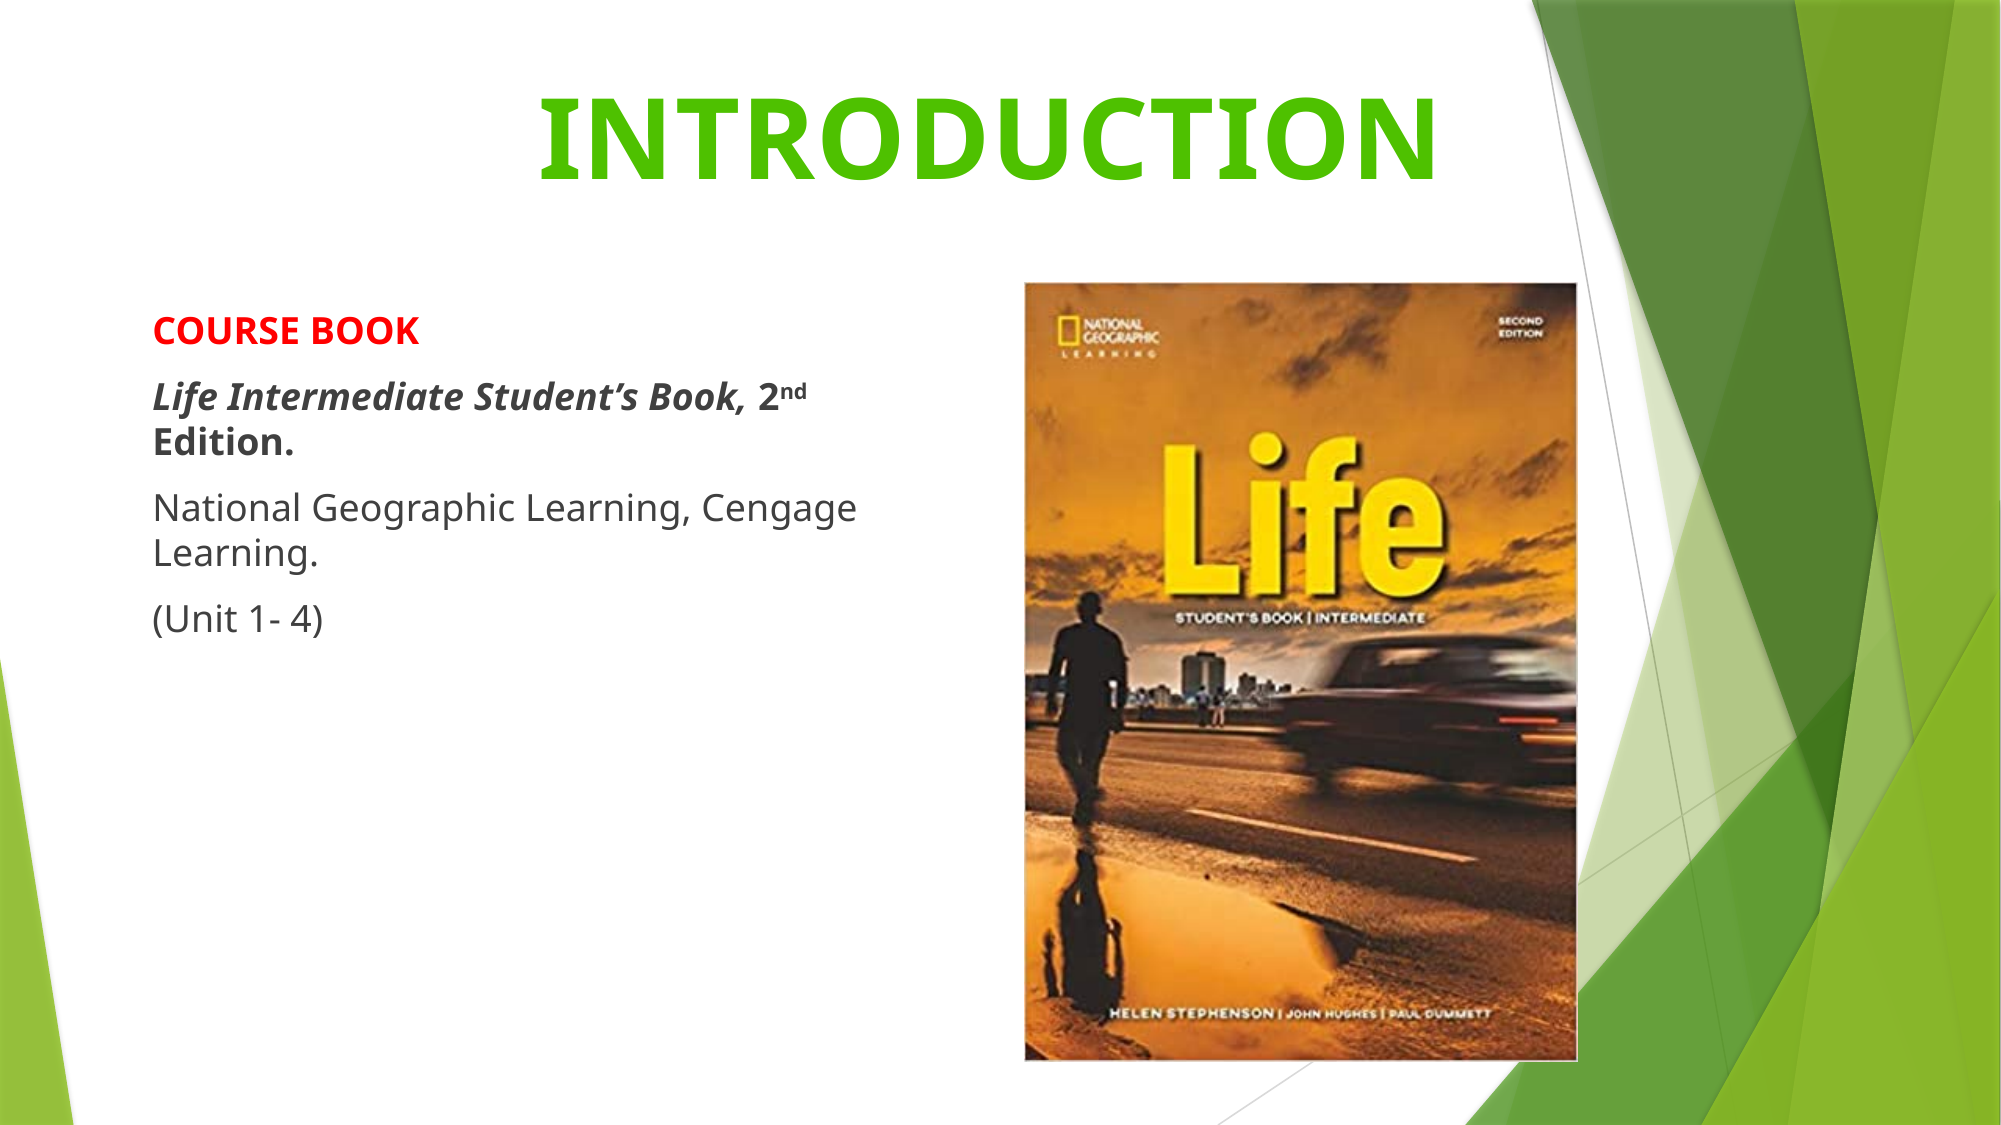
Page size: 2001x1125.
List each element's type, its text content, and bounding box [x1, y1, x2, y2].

picture [1023, 281, 1578, 1063]
text_box INTRODUCTION [523, 59, 1459, 210]
list COURSE BOOK Life Intermediate Student’s Book, 2nd Edition. National Geographic Learning, Cengage Learning. (Unit 1- 4) [137, 299, 970, 1014]
